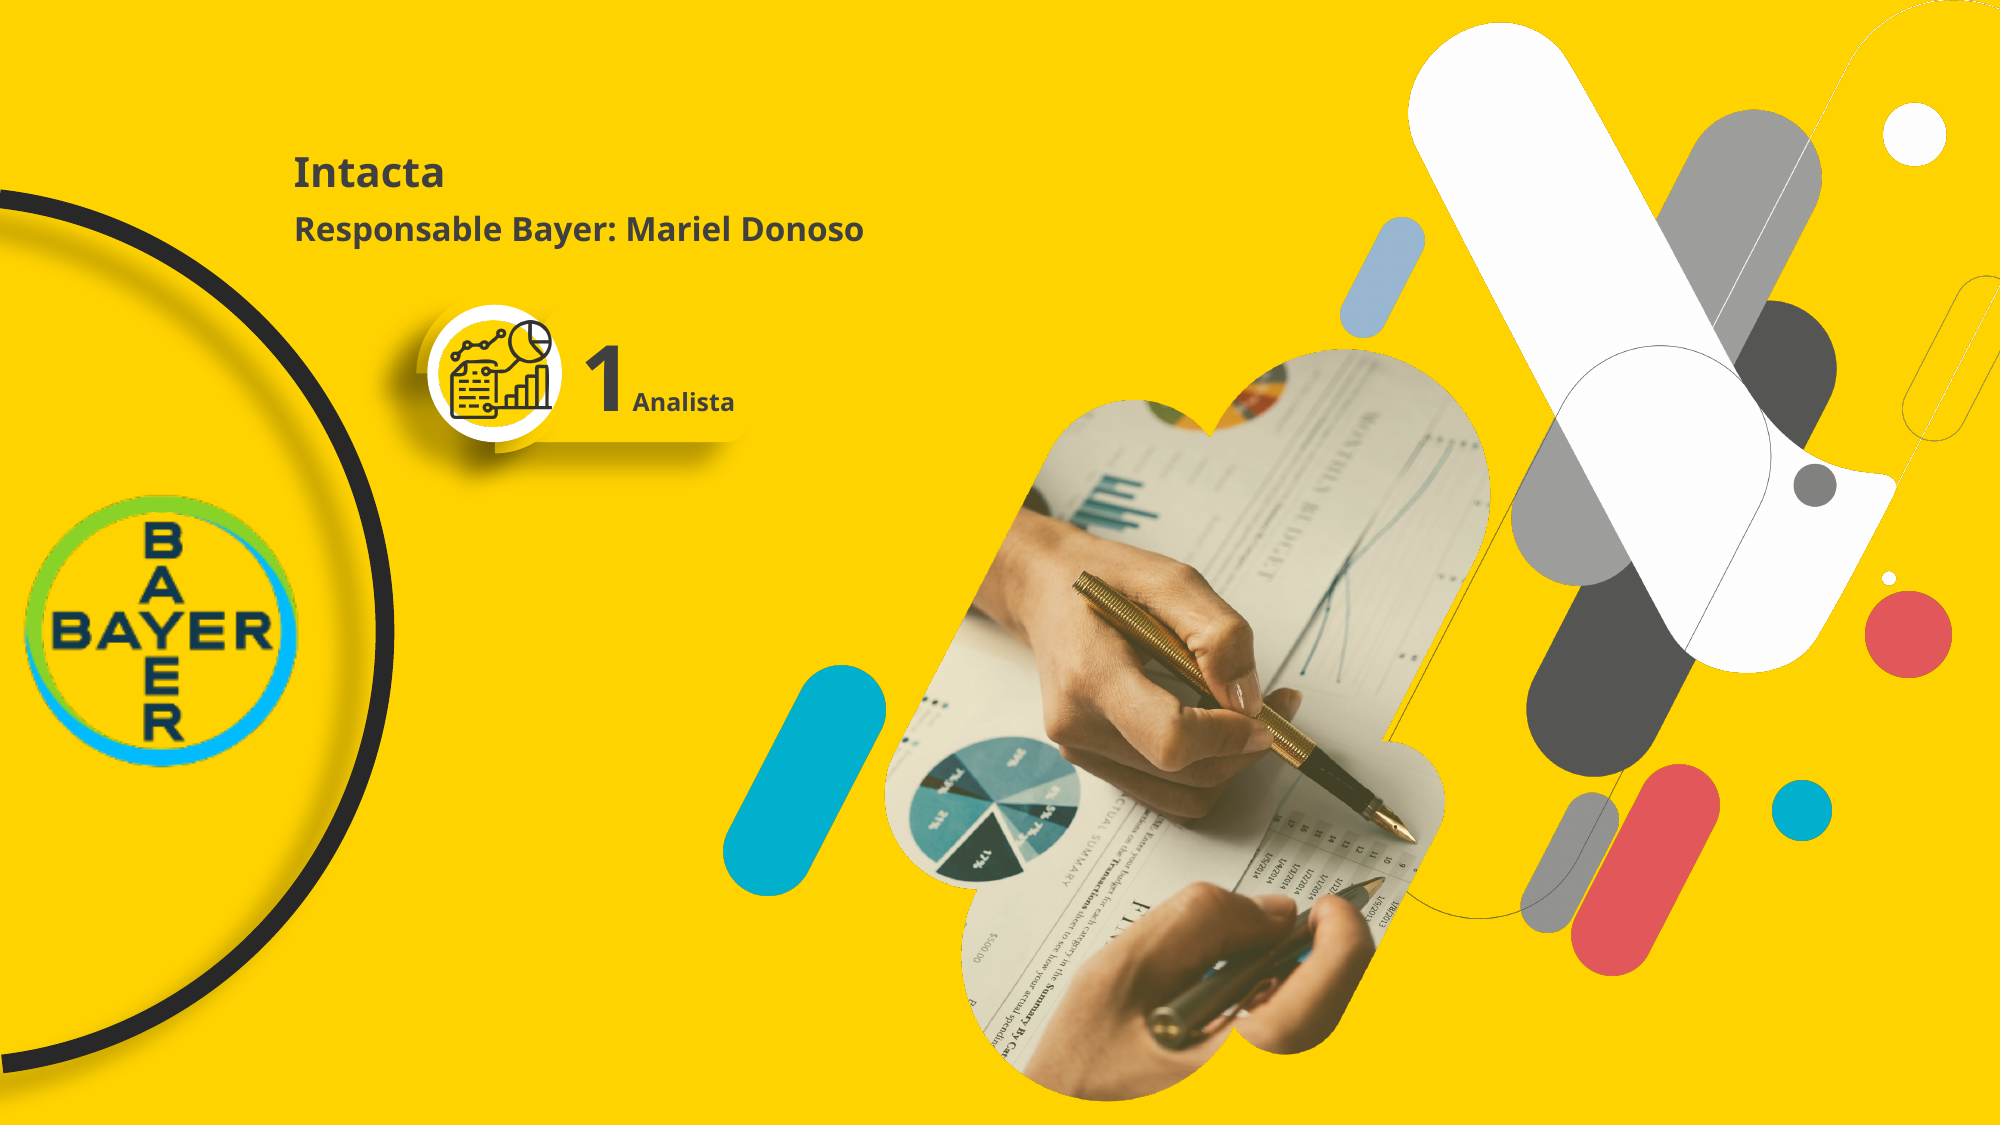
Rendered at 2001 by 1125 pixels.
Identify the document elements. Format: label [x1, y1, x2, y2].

text_box [416, 293, 765, 454]
picture [0, 0, 2000, 1125]
